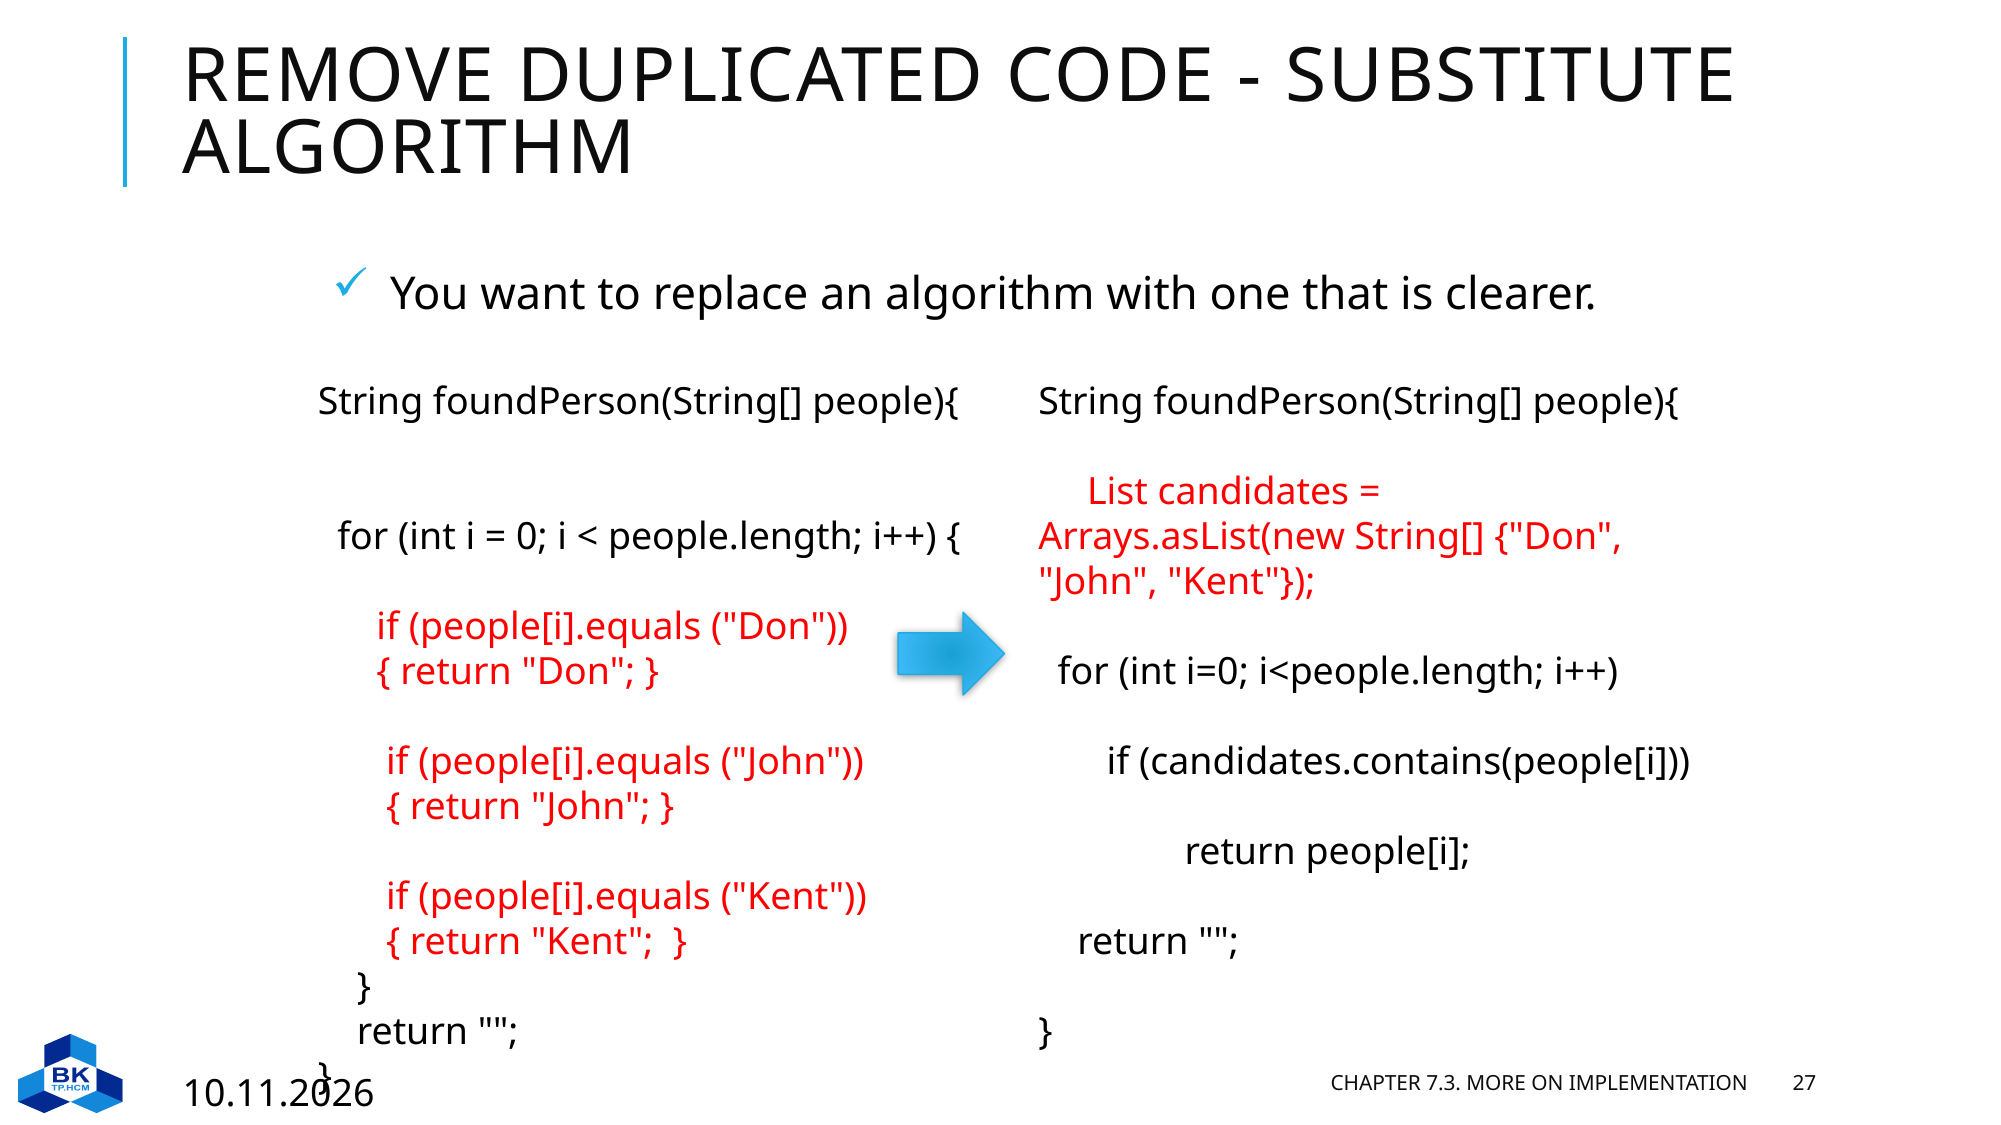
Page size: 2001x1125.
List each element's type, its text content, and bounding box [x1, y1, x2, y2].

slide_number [168, 1061, 522, 1107]
title Remove Duplicated code - Substitute Algorithm [168, 15, 1938, 216]
text_box String foundPerson(String[] people){ for (int i = 0; i < people.length; i++) { if (people[i].equals ("Don")) { return "Don"; } if (people[i].equals ("John")) { return "John"; } if (people[i].equals ("Kent")) { return "Kent"; } } return ""; } [303, 369, 977, 1104]
slide_number 27 [1777, 1061, 1938, 1107]
picture [0, 1027, 143, 1125]
list You want to replace an algorithm with one that is clearer. [324, 262, 1675, 339]
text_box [898, 369, 1712, 886]
footer Chapter 7.3. More on Implementation [794, 1061, 1763, 1107]
